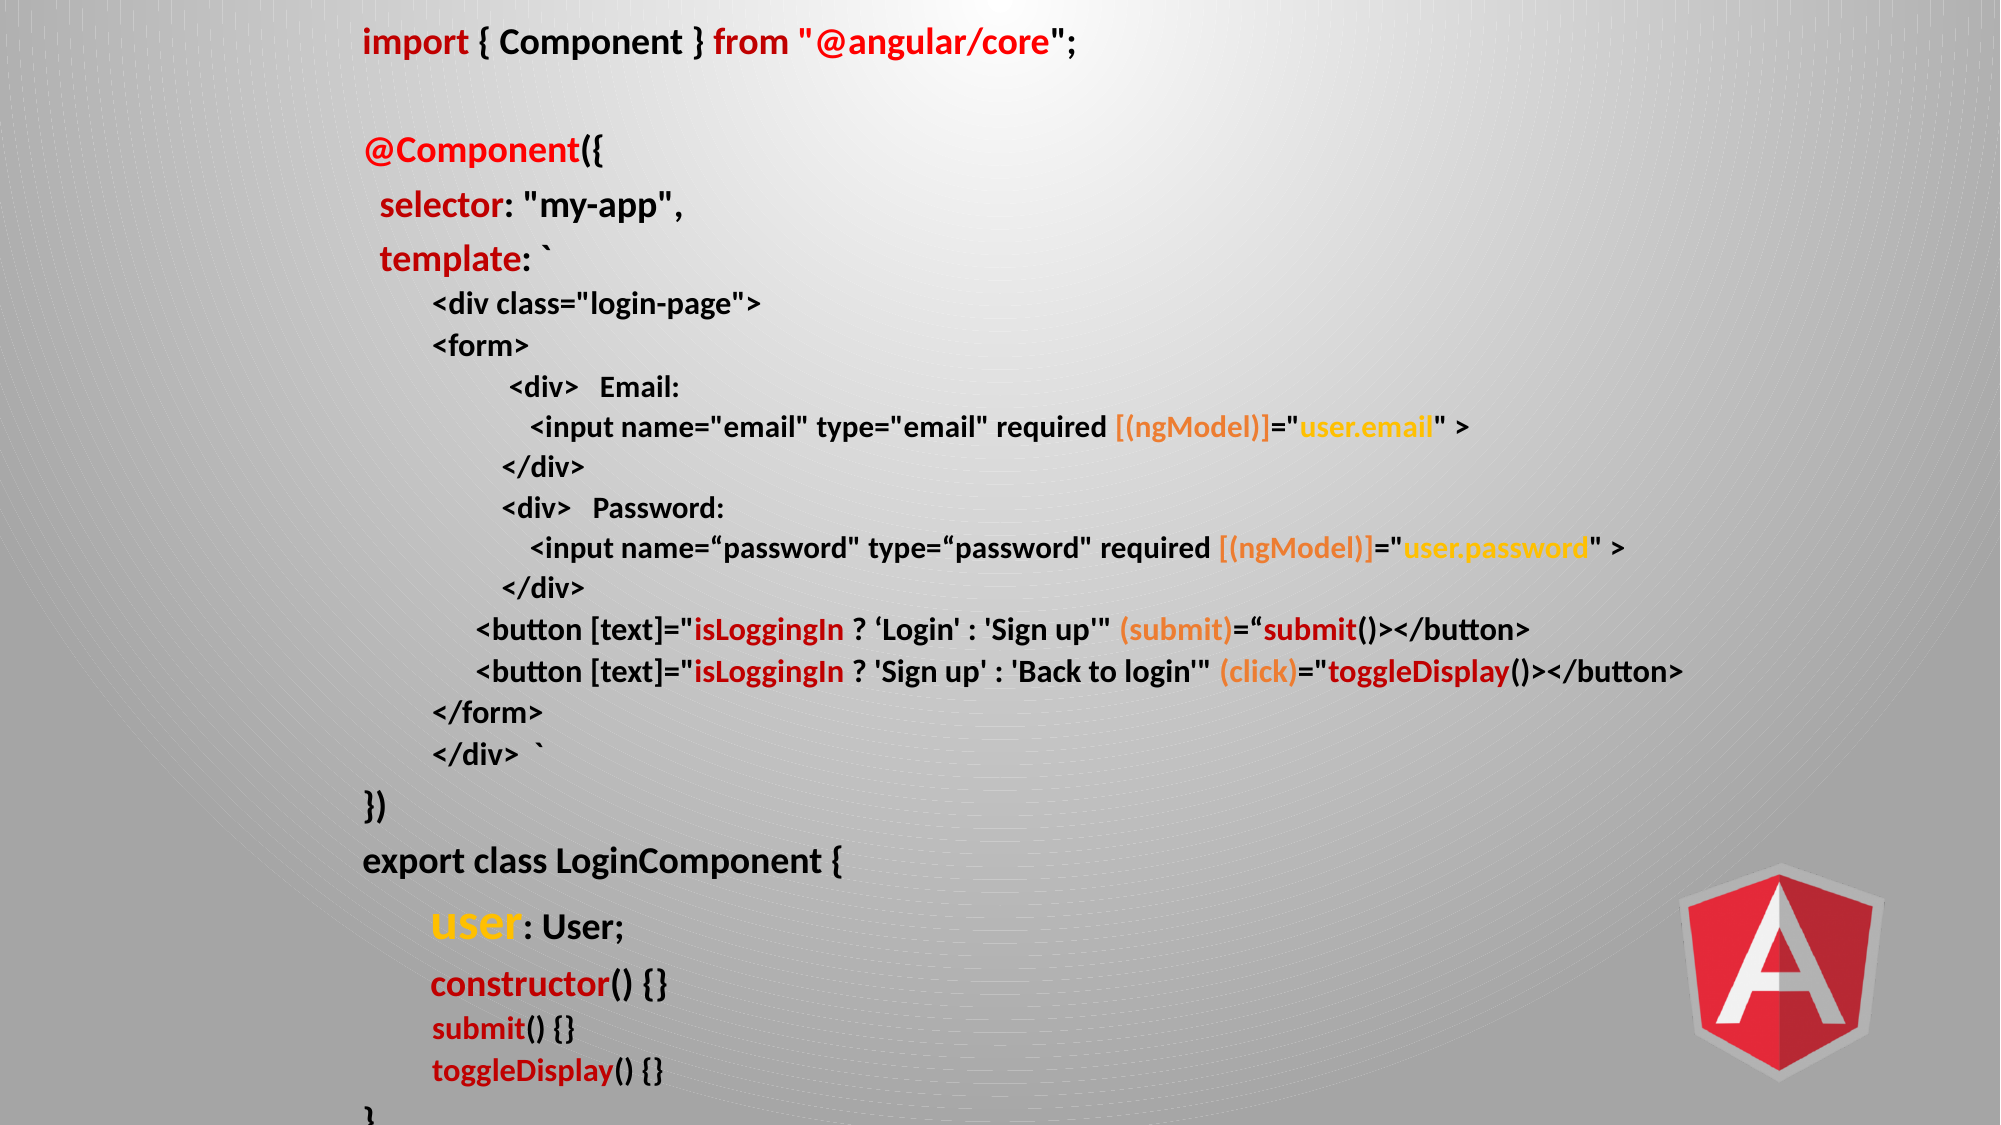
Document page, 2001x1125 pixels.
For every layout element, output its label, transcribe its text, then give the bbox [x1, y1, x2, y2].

list import { Component } from "@angular/core"; @Component({ selector: "my-app", template: ` <div class="login-page"> <form> <div> Email: <input name="email" type="email" required [(ngModel)]="user.email" > </div> <div> Password: <input name=“password" type=“password" required [(ngModel)]="user.password" > </div> <button [text]="isLoggingIn ? ‘Login' : 'Sign up'" (submit)=“submit()></button> <button [text]="isLoggingIn ? 'Sign up' : 'Back to login'" (click)="toggleDisplay()></button> </form> </div> ` }) export class LoginComponent { user: User; constructor() {} submit() {} toggleDisplay() {} } [347, 14, 2000, 1125]
picture [1651, 842, 1910, 1102]
